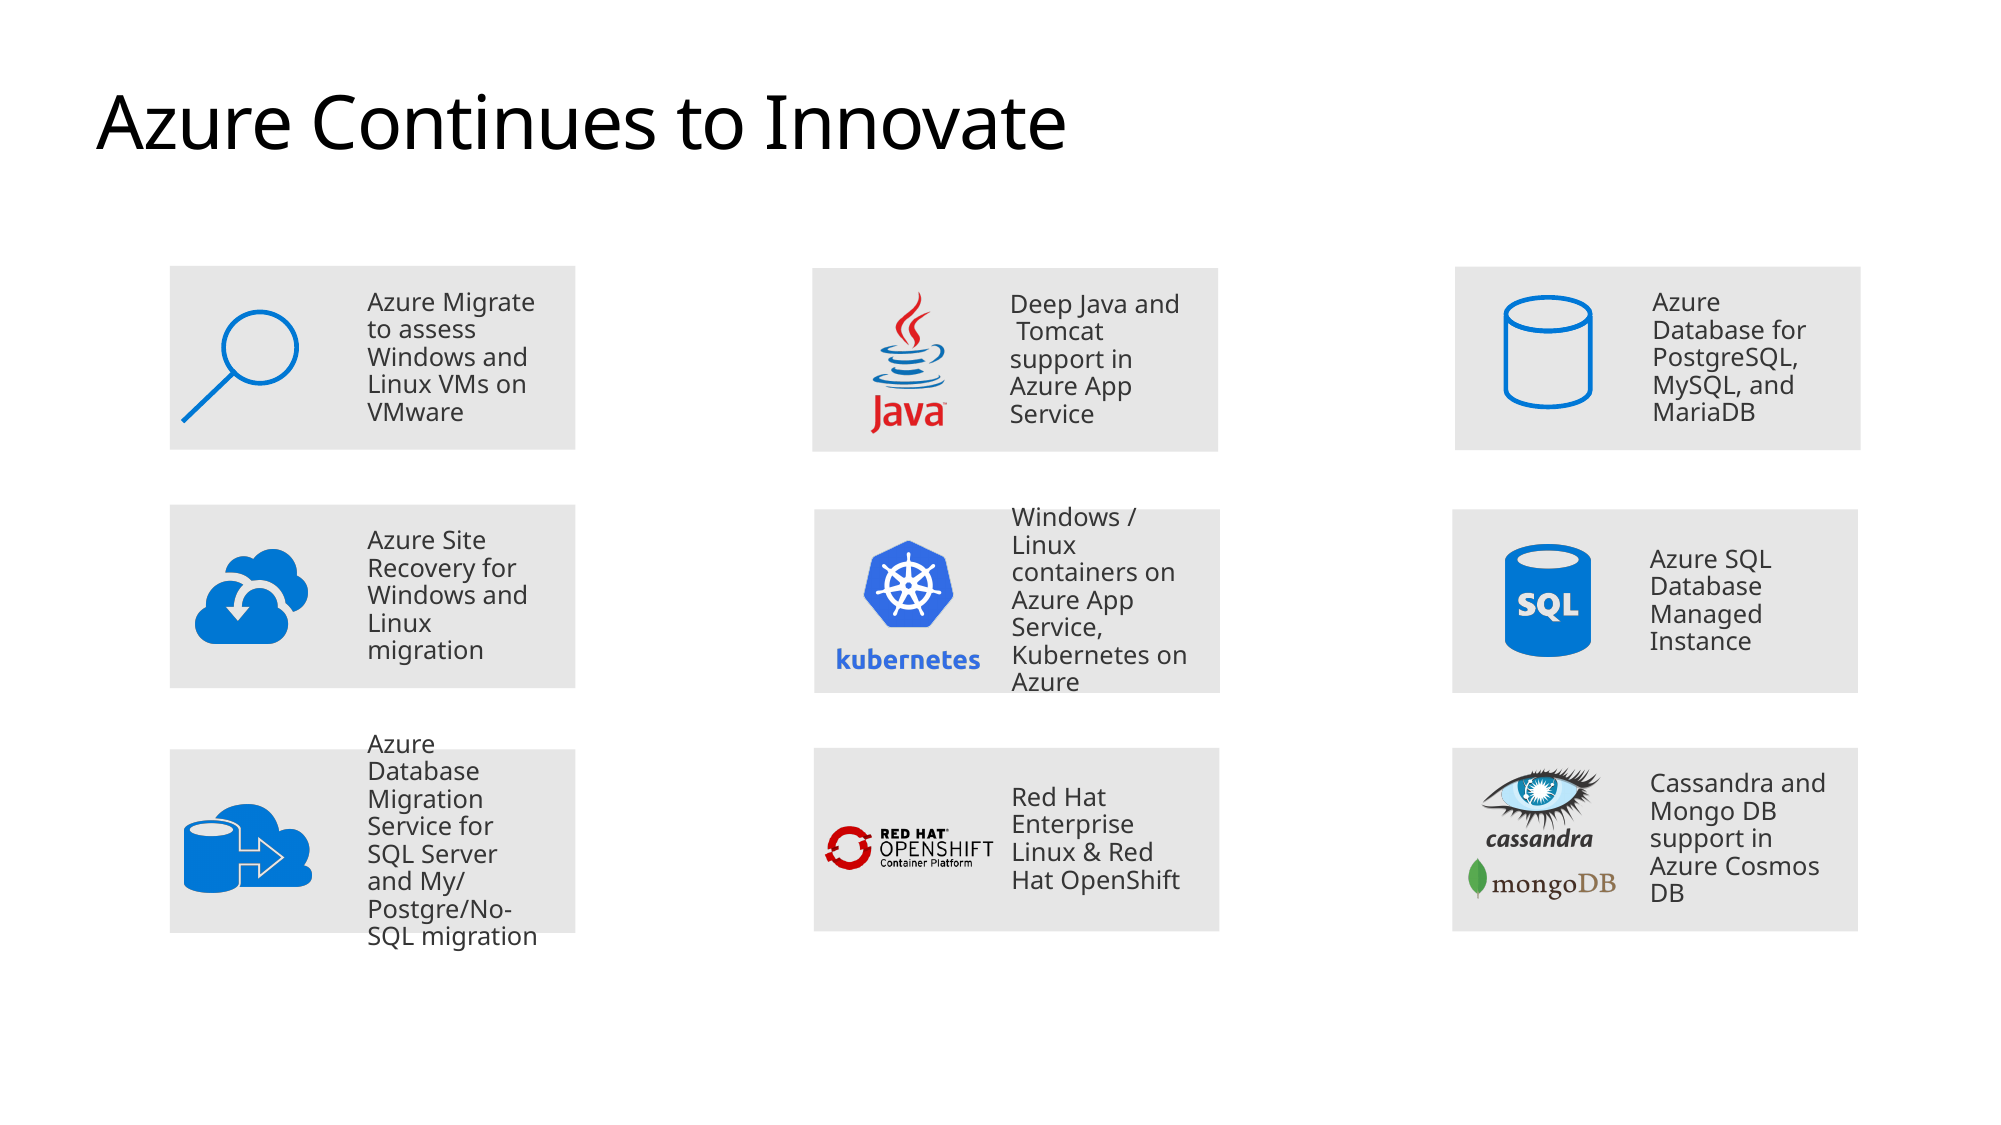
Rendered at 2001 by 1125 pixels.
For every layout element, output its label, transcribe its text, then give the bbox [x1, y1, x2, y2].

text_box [169, 265, 576, 934]
title Azure Continues to Innovate [96, 75, 1904, 166]
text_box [1443, 266, 1861, 952]
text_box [812, 267, 1221, 940]
